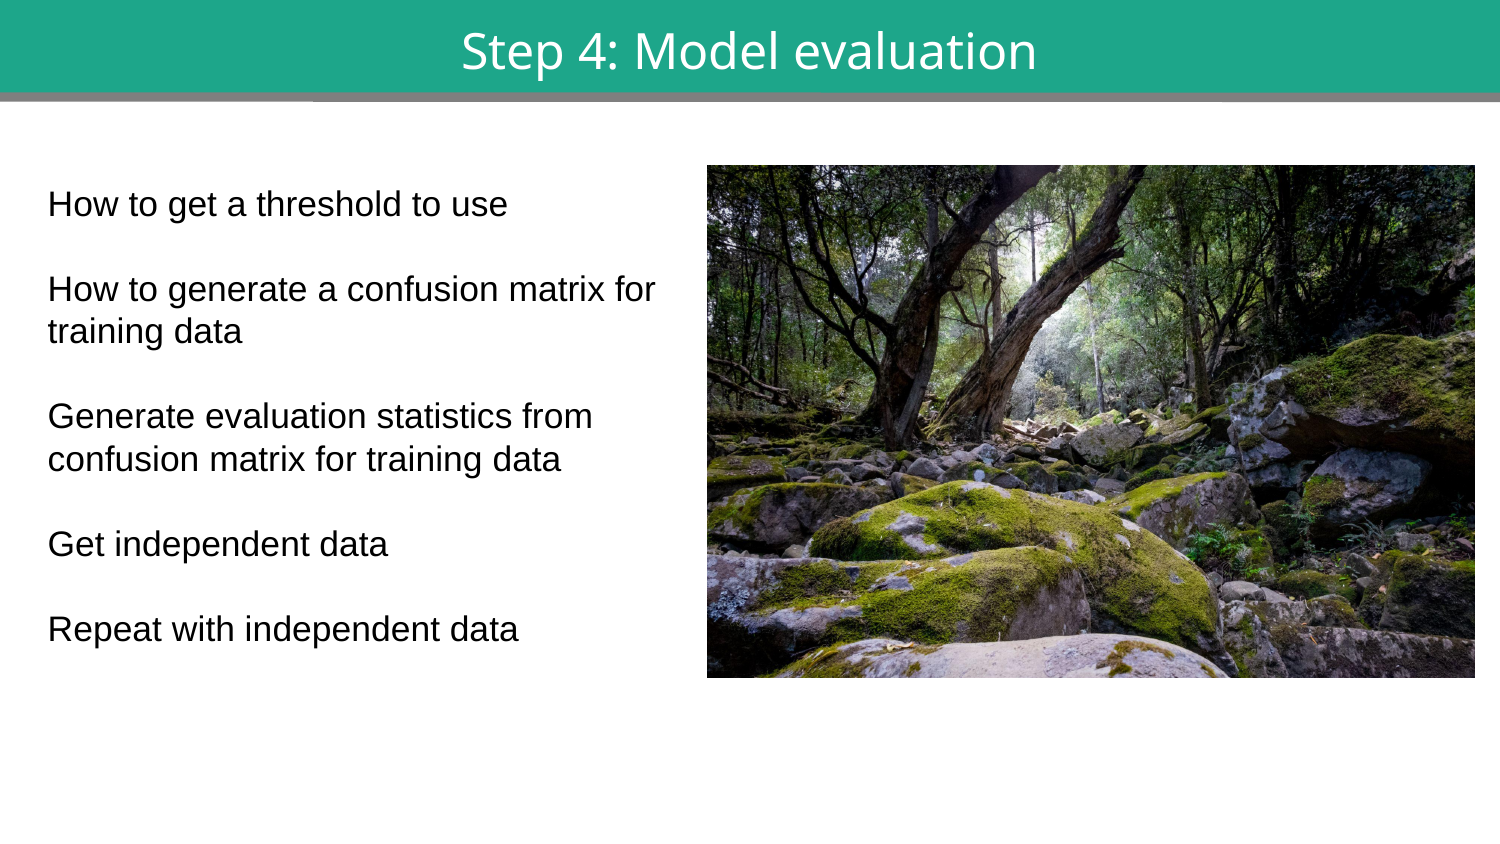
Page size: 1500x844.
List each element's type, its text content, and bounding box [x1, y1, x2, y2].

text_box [0, 0, 1500, 99]
text_box How to get a threshold to use How to generate a confusion matrix for training data Generate evaluation statistics from confusion matrix for training data Get independent data Repeat with independent data [32, 123, 683, 844]
picture [706, 165, 1476, 678]
